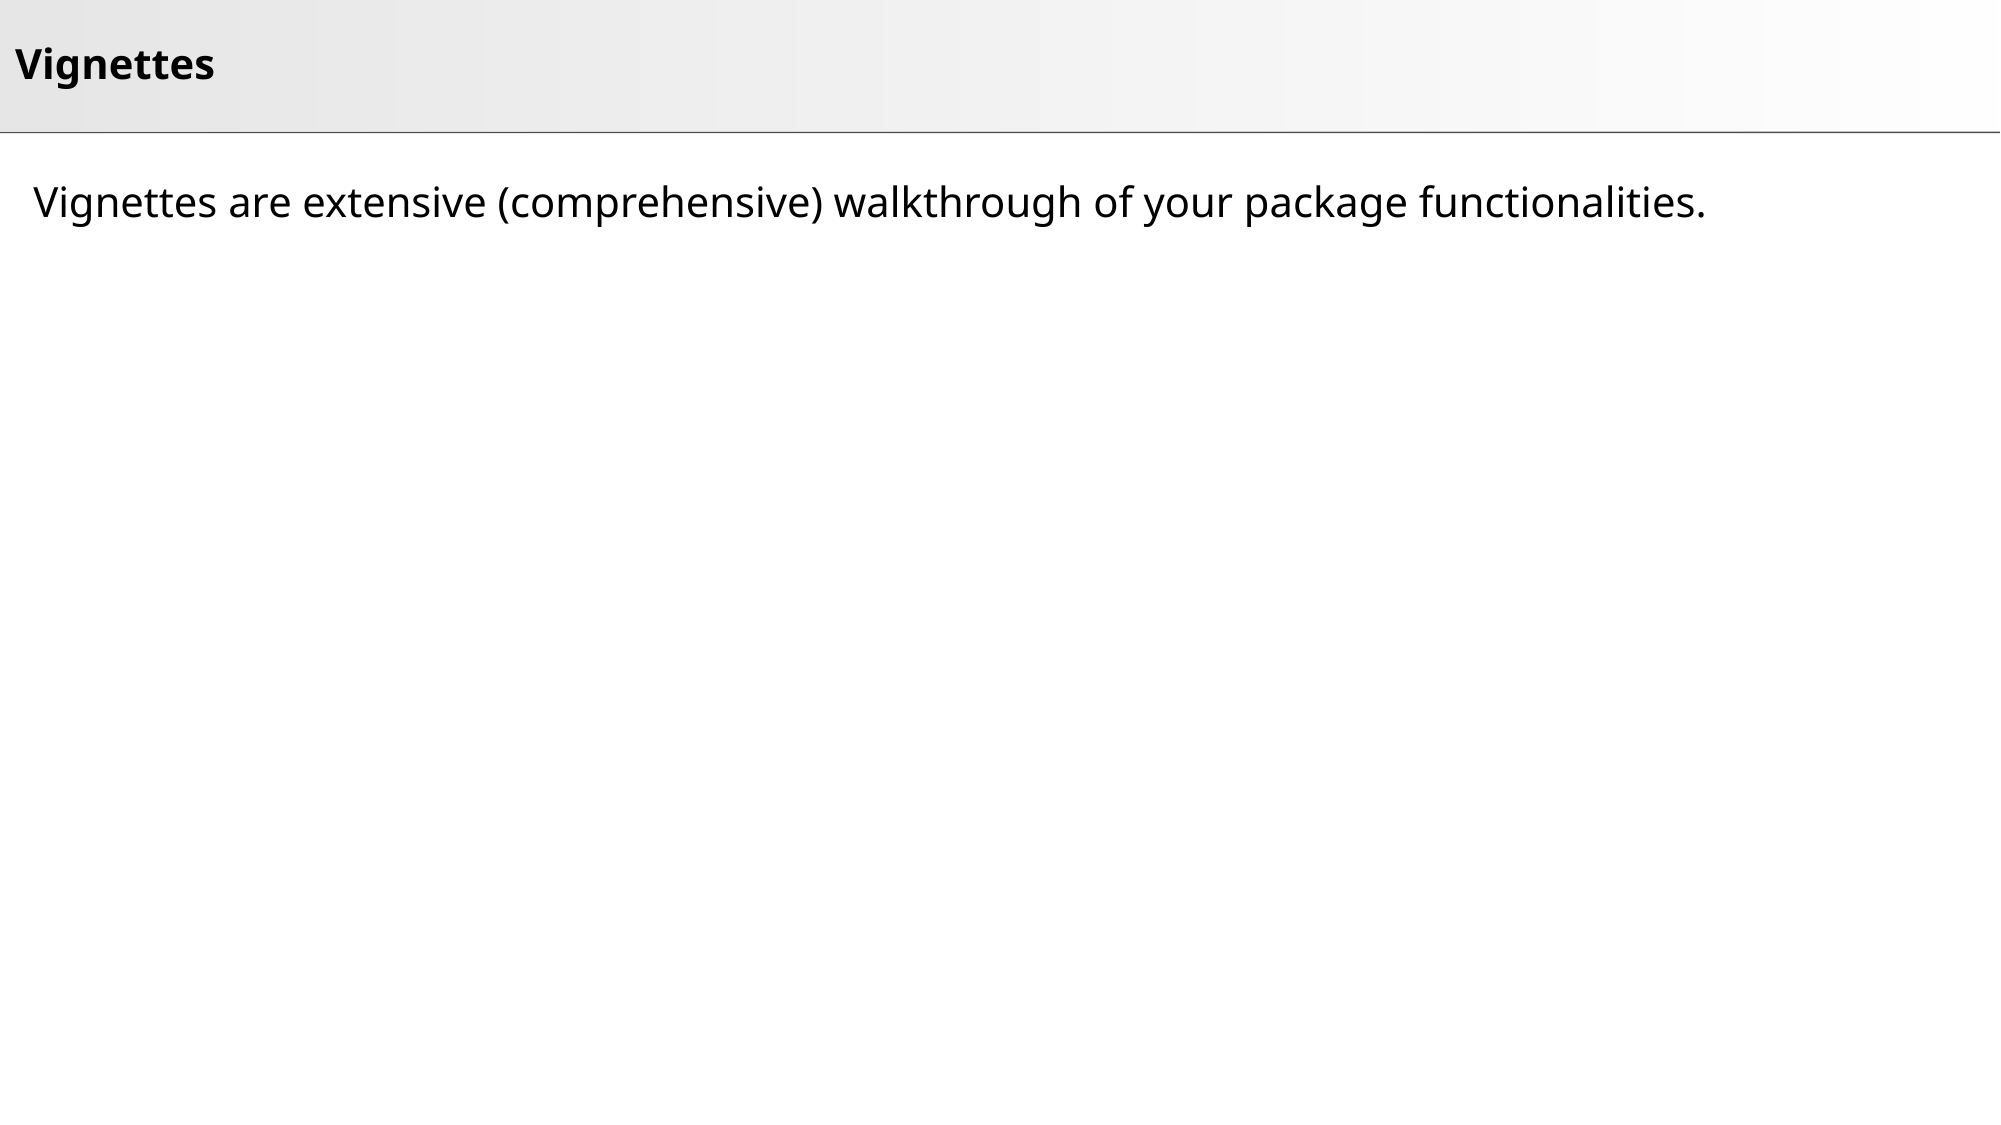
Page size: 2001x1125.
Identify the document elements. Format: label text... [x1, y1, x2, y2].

list Vignettes are extensive (comprehensive) walkthrough of your package functionalities. [18, 143, 1975, 1049]
title Vignettes [0, 0, 2000, 132]
